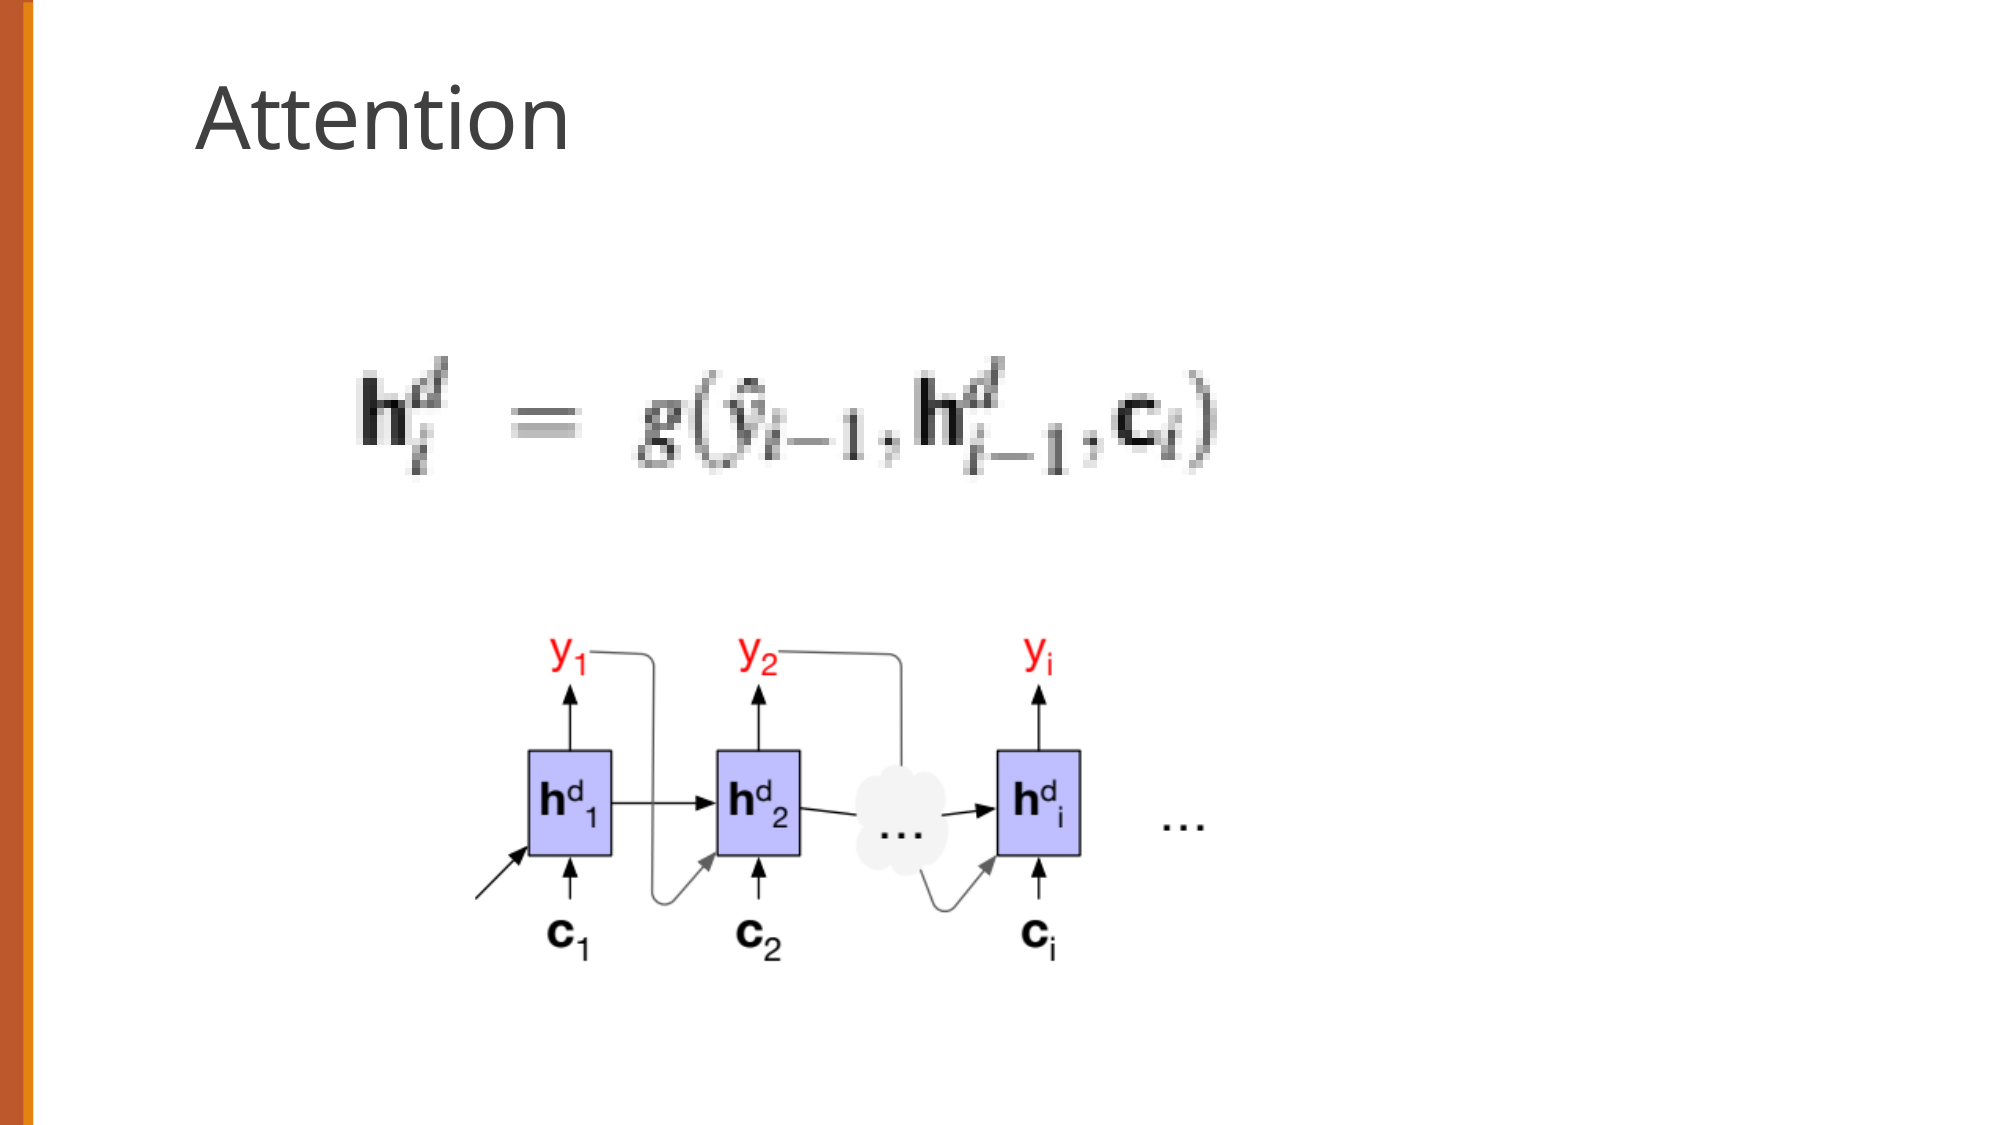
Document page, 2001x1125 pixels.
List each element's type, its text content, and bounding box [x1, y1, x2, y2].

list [299, 355, 1240, 506]
picture [474, 619, 1218, 969]
title Attention [180, 26, 1830, 175]
